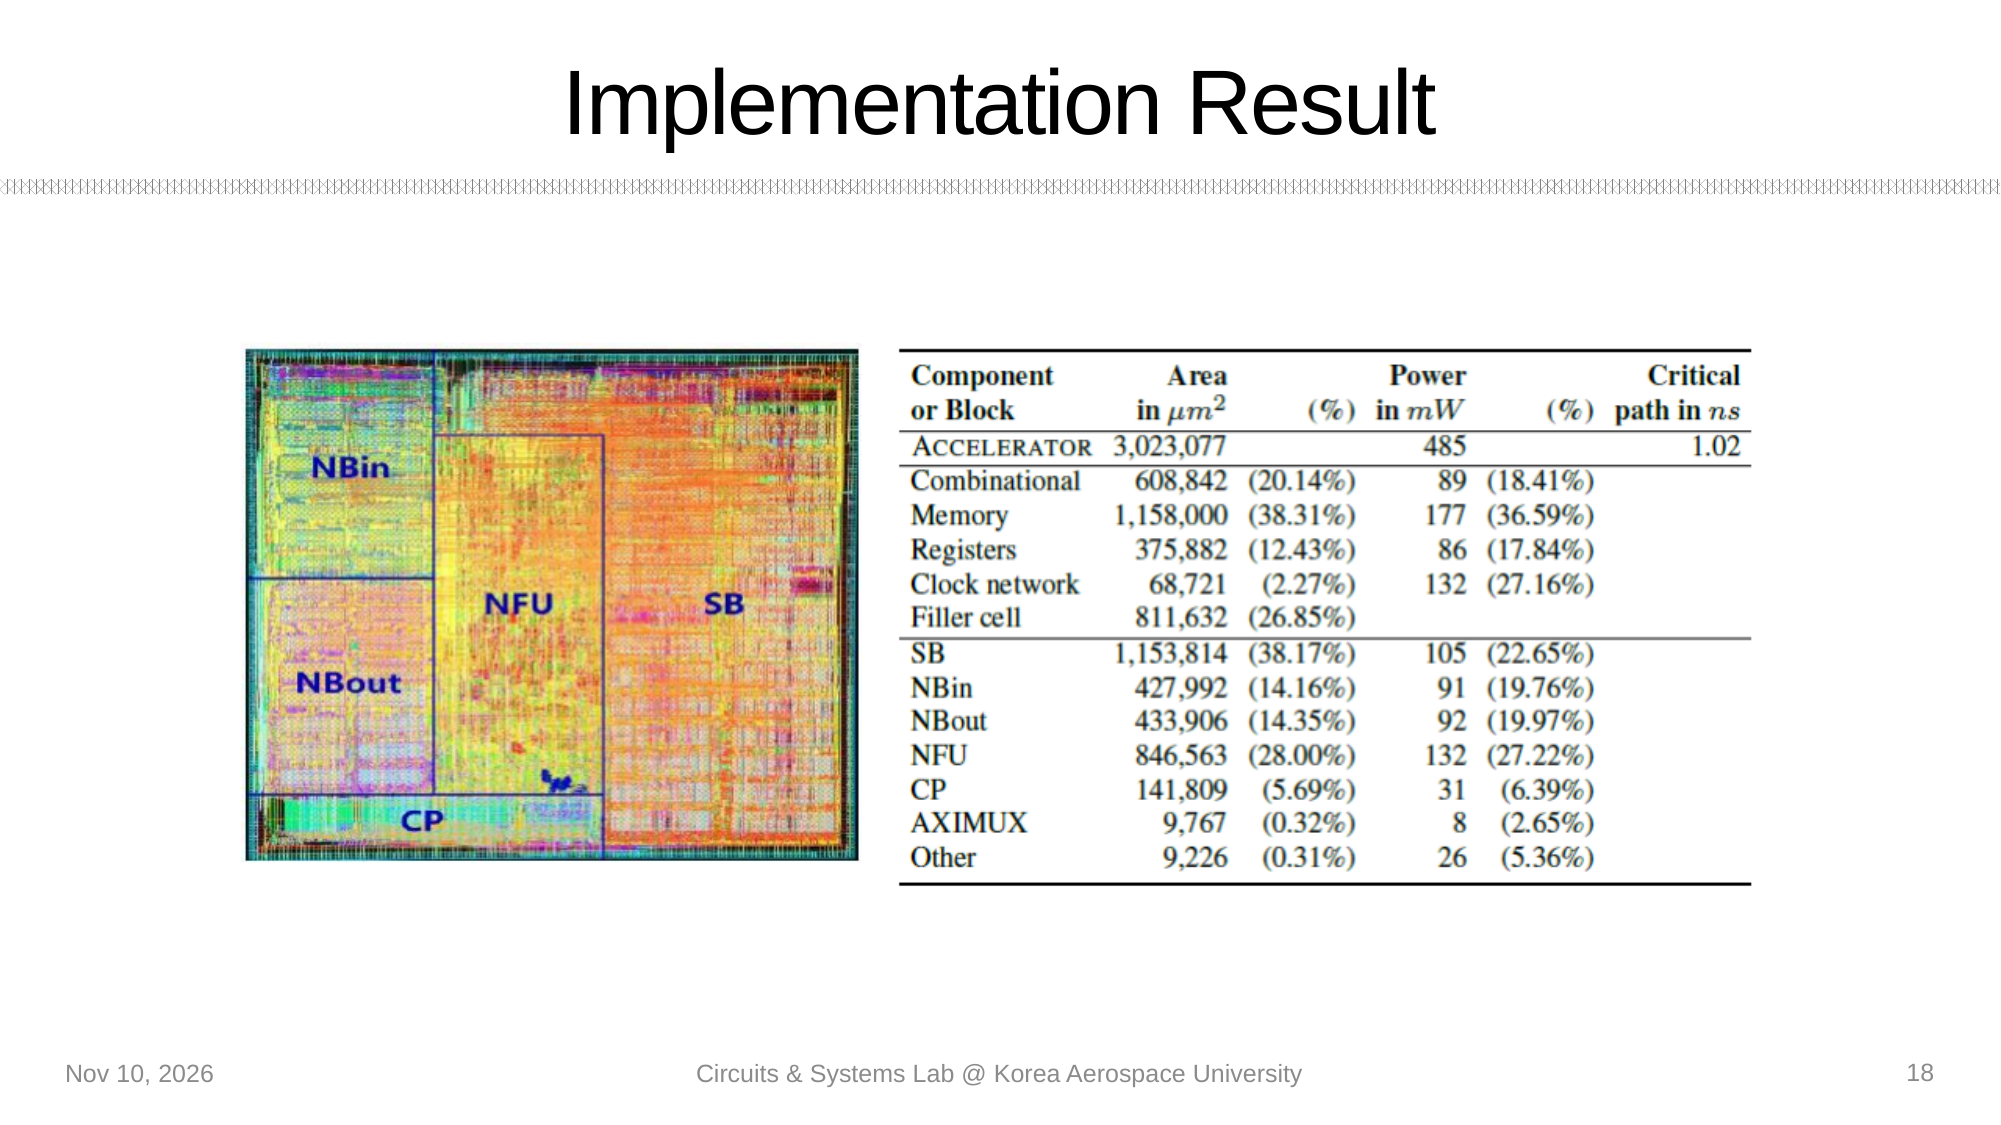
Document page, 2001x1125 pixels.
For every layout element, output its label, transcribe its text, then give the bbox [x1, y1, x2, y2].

footer Circuits & Systems Lab @ Korea Aerospace University [662, 1042, 1338, 1103]
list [210, 307, 1789, 933]
title Implementation Result [50, 32, 1950, 163]
slide_number 14-Oct-20 [50, 1042, 500, 1103]
slide_number 18 [1493, 1041, 1950, 1102]
